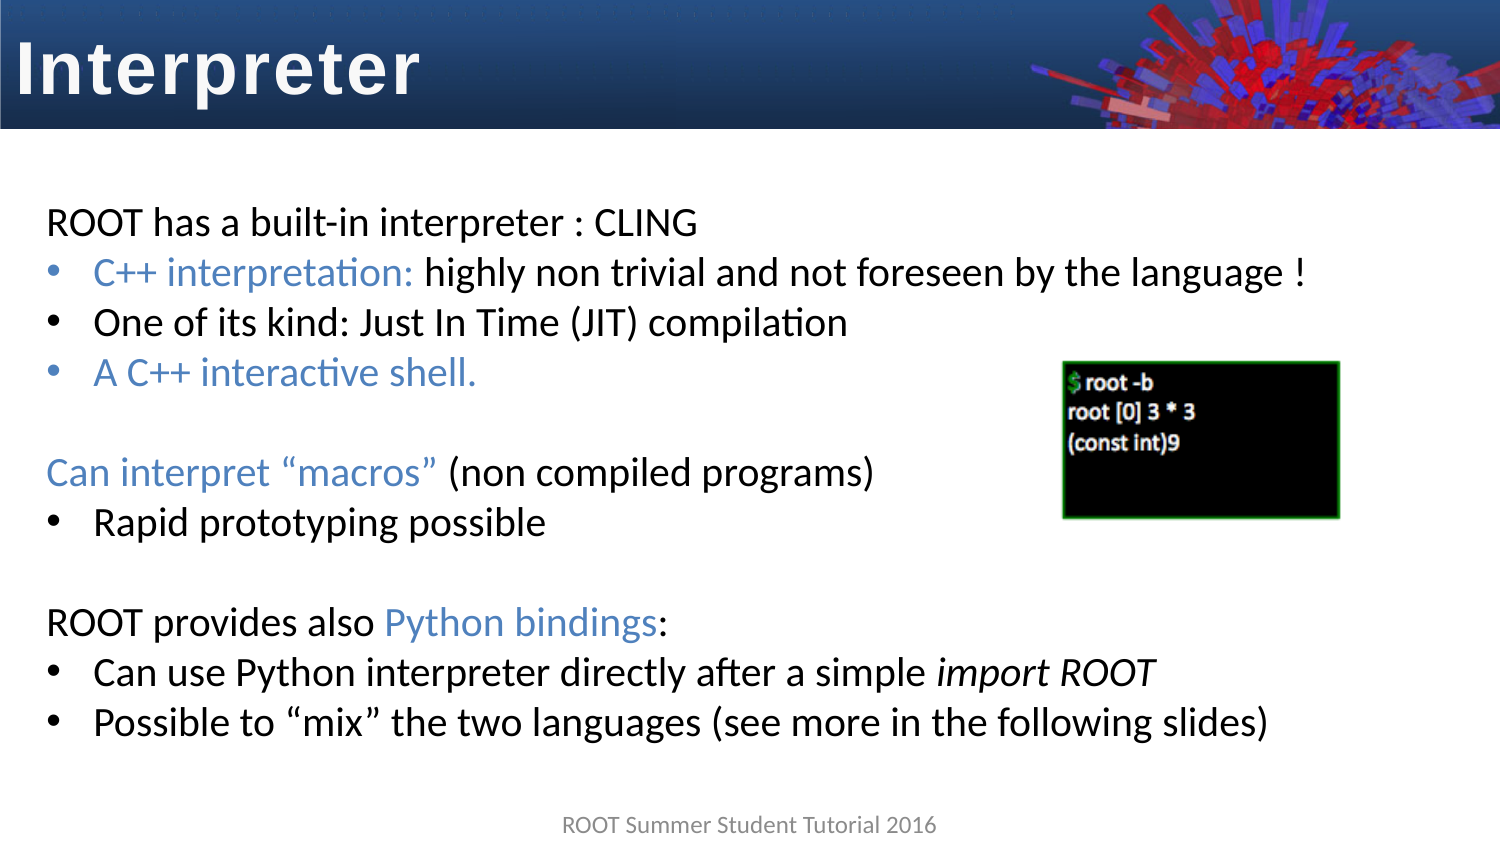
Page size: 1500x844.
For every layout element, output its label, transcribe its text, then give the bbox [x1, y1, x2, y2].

text_box ROOT has a built-in interpreter : CLING C++ interpretation: highly non trivial and not foreseen by the language ! One of its kind: Just In Time (JIT) compilation A C++ interactive shell. Can interpret “macros” (non compiled programs) Rapid prototyping possible ROOT provides also Python bindings: Can use Python interpreter directly after a simple import ROOT Possible to “mix” the two languages (see more in the following slides) [31, 187, 1412, 753]
footer ROOT Summer Student Tutorial 2016 [512, 800, 988, 844]
picture [1037, 345, 1373, 555]
title Interpreter [0, 0, 1500, 129]
